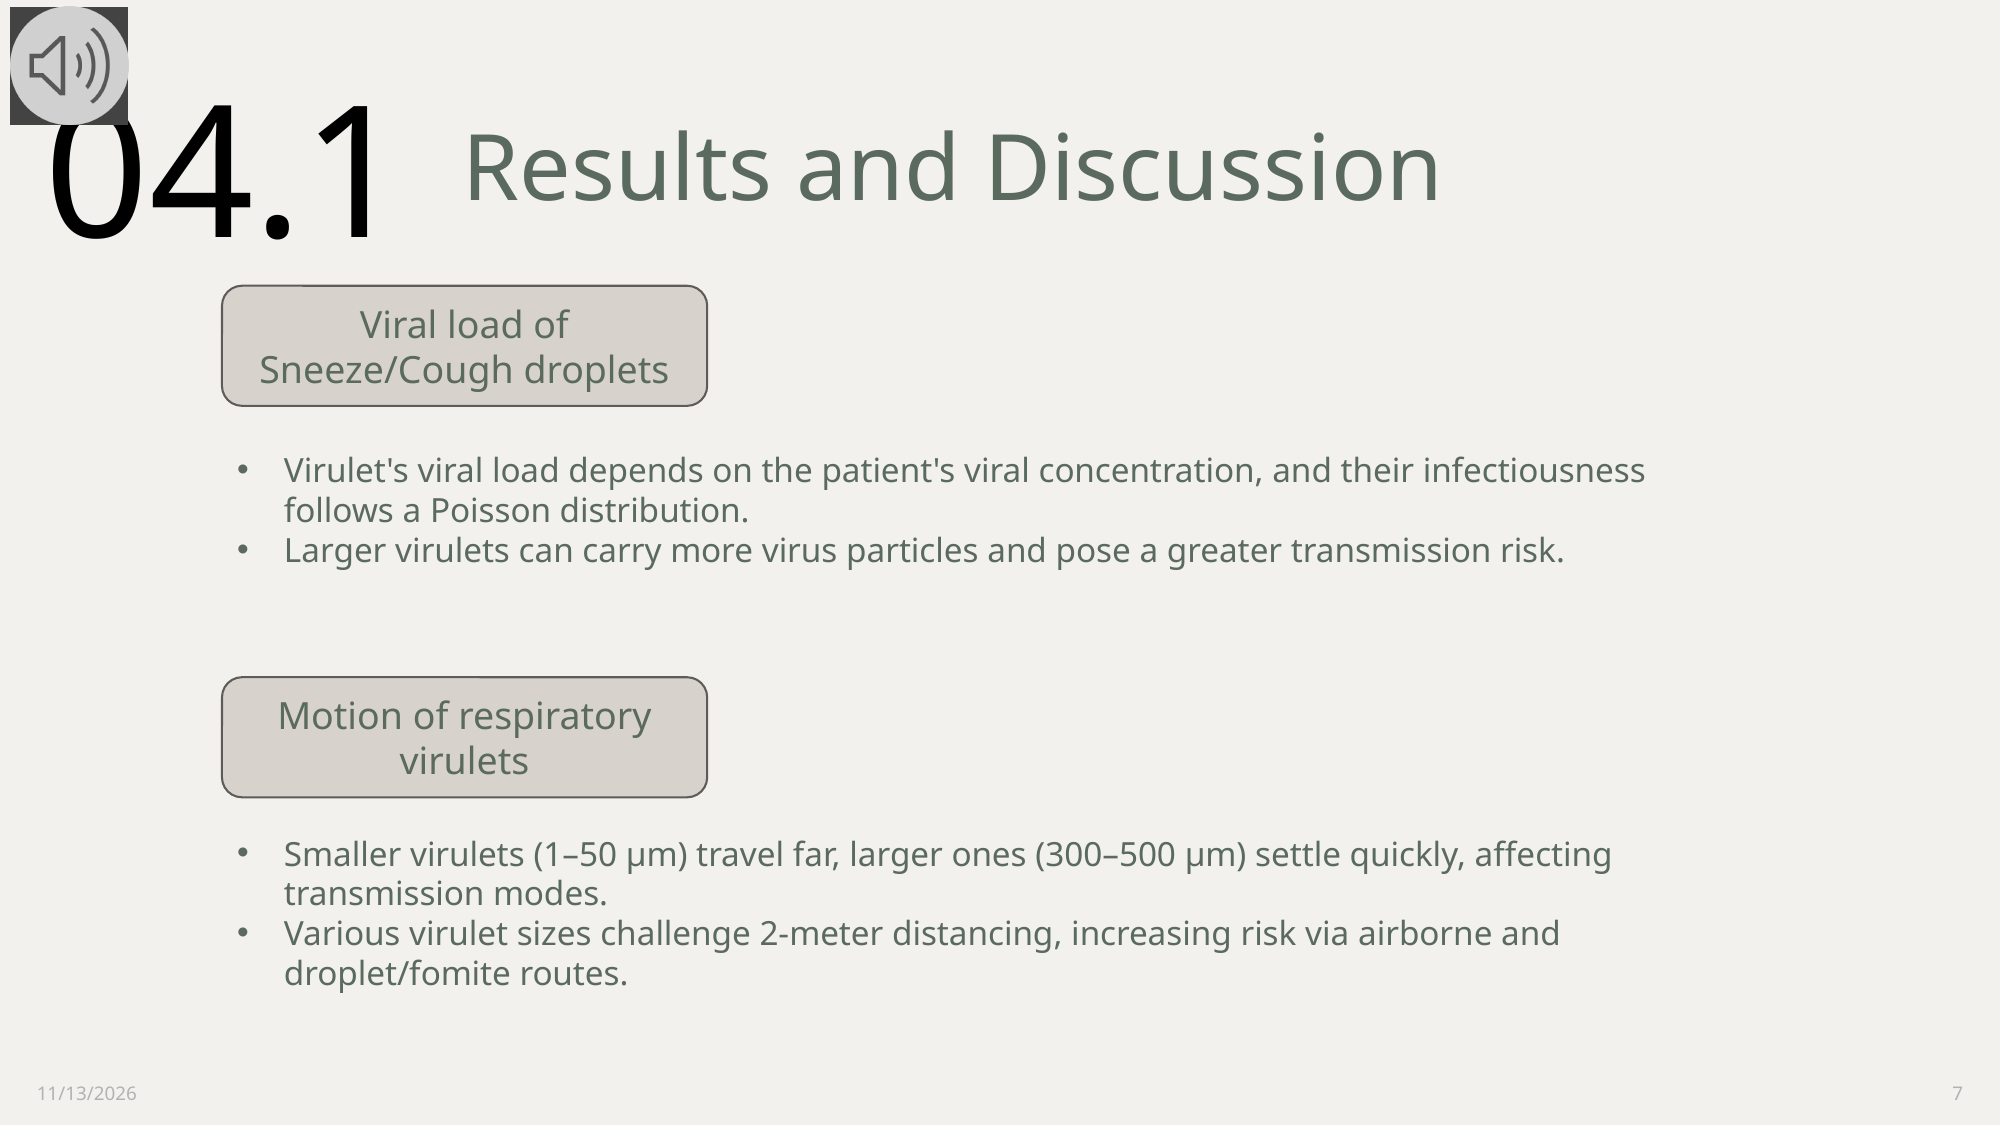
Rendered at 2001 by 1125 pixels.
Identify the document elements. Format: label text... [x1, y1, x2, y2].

text_box Virulet's viral load depends on the patient's viral concentration, and their infectiousness follows a Poisson distribution. Larger virulets can carry more virus particles and pose a greater transmission risk. [221, 441, 1738, 577]
text_box Viral load of Sneeze/Cough droplets [220, 284, 709, 407]
text_box Motion of respiratory virulets [220, 676, 709, 799]
text_box Smaller virulets (1–50 µm) travel far, larger ones (300–500 µm) settle quickly, affecting transmission modes. Various virulet sizes challenge 2-meter distancing, increasing risk via airborne and droplet/fomite routes. [221, 825, 1738, 1040]
slide_number 7 [1528, 1064, 1979, 1124]
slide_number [21, 1064, 472, 1124]
picture [9, 5, 129, 126]
text_box 04.1 [29, 0, 515, 156]
title Results and Discussion [92, 59, 1815, 282]
